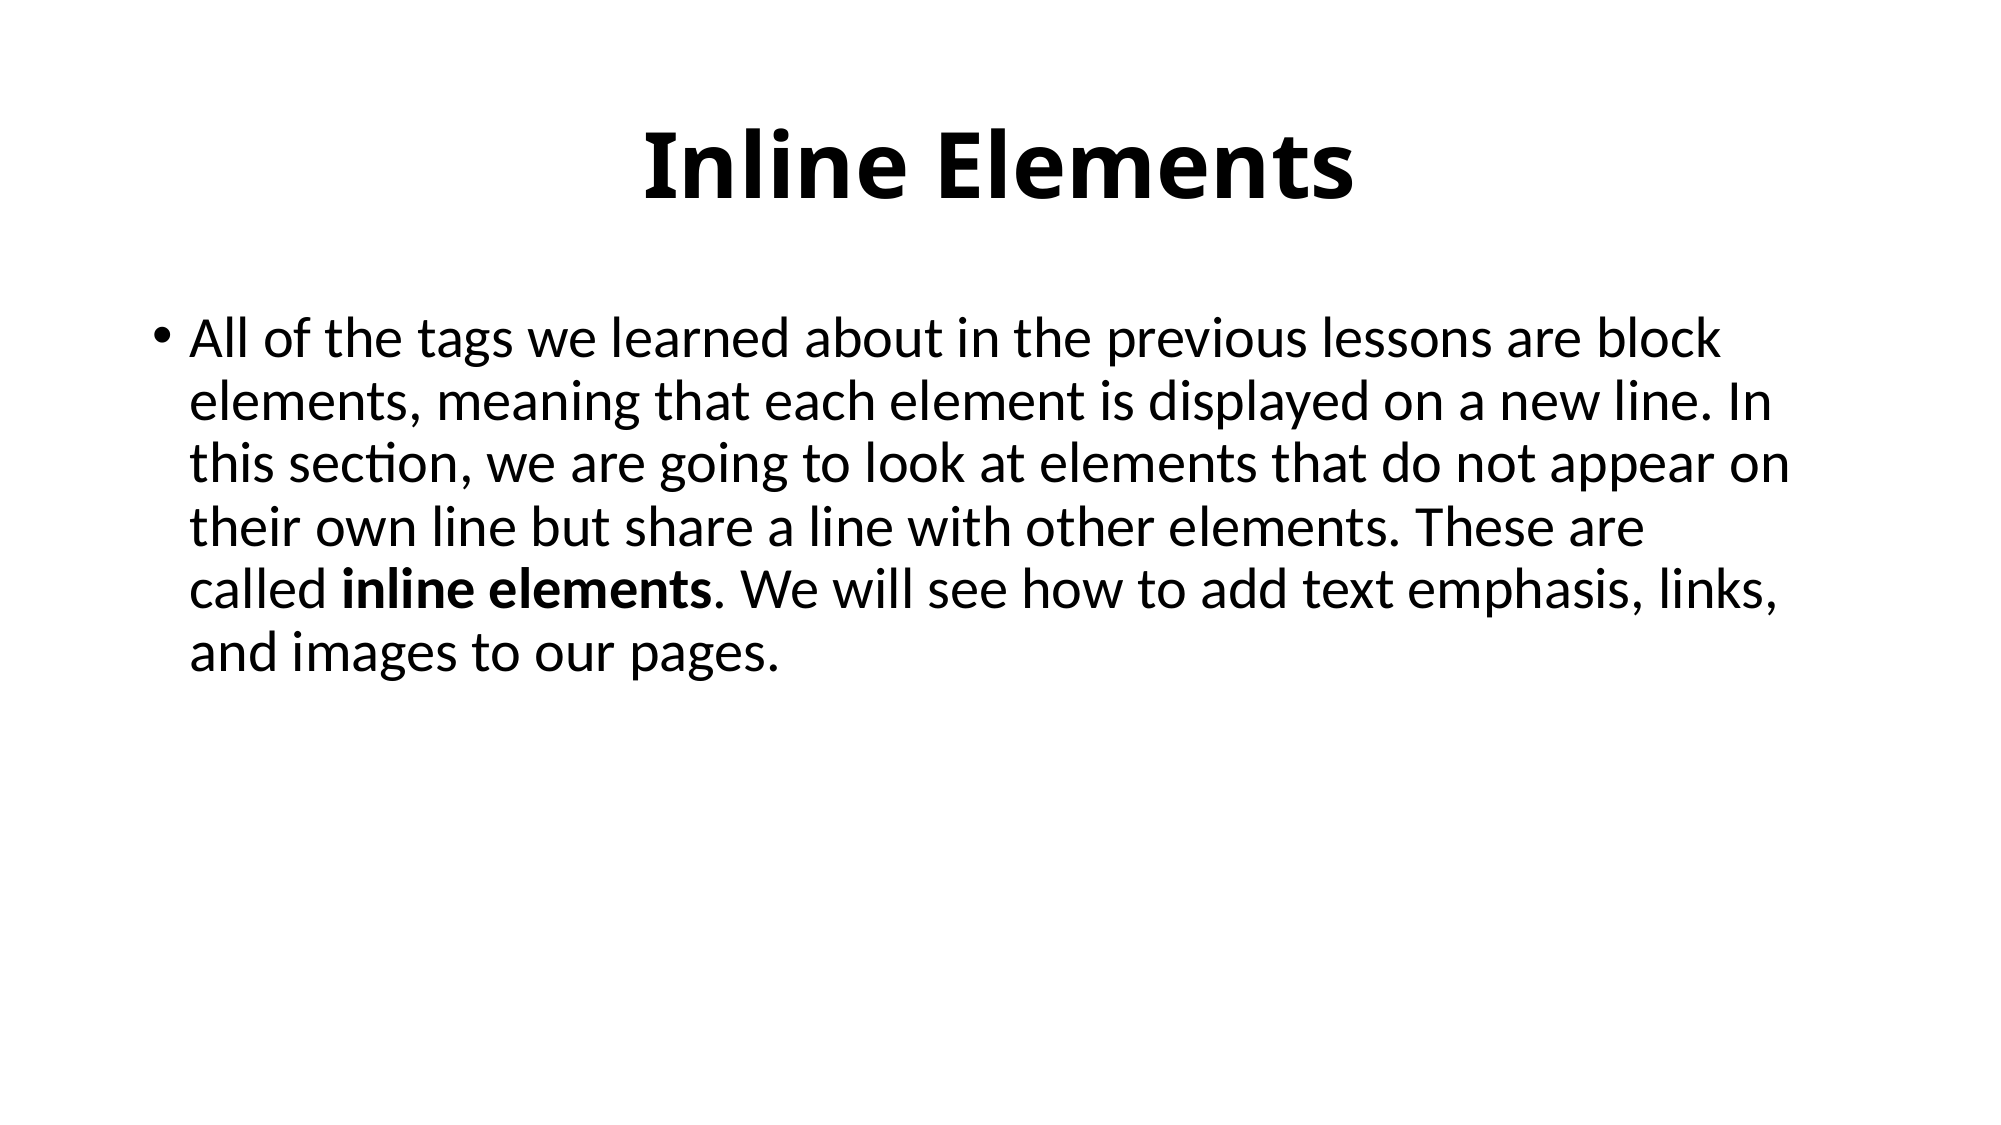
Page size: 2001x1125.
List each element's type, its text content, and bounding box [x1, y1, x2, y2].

text_box Inline Elements [137, 59, 1863, 278]
text_box All of the tags we learned about in the previous lessons are block elements, meaning that each element is displayed on a new line. In this section, we are going to look at elements that do not appear on their own line but share a line with other elements. These are called inline elements. We will see how to add text emphasis, links, and images to our pages. [137, 299, 1863, 1014]
